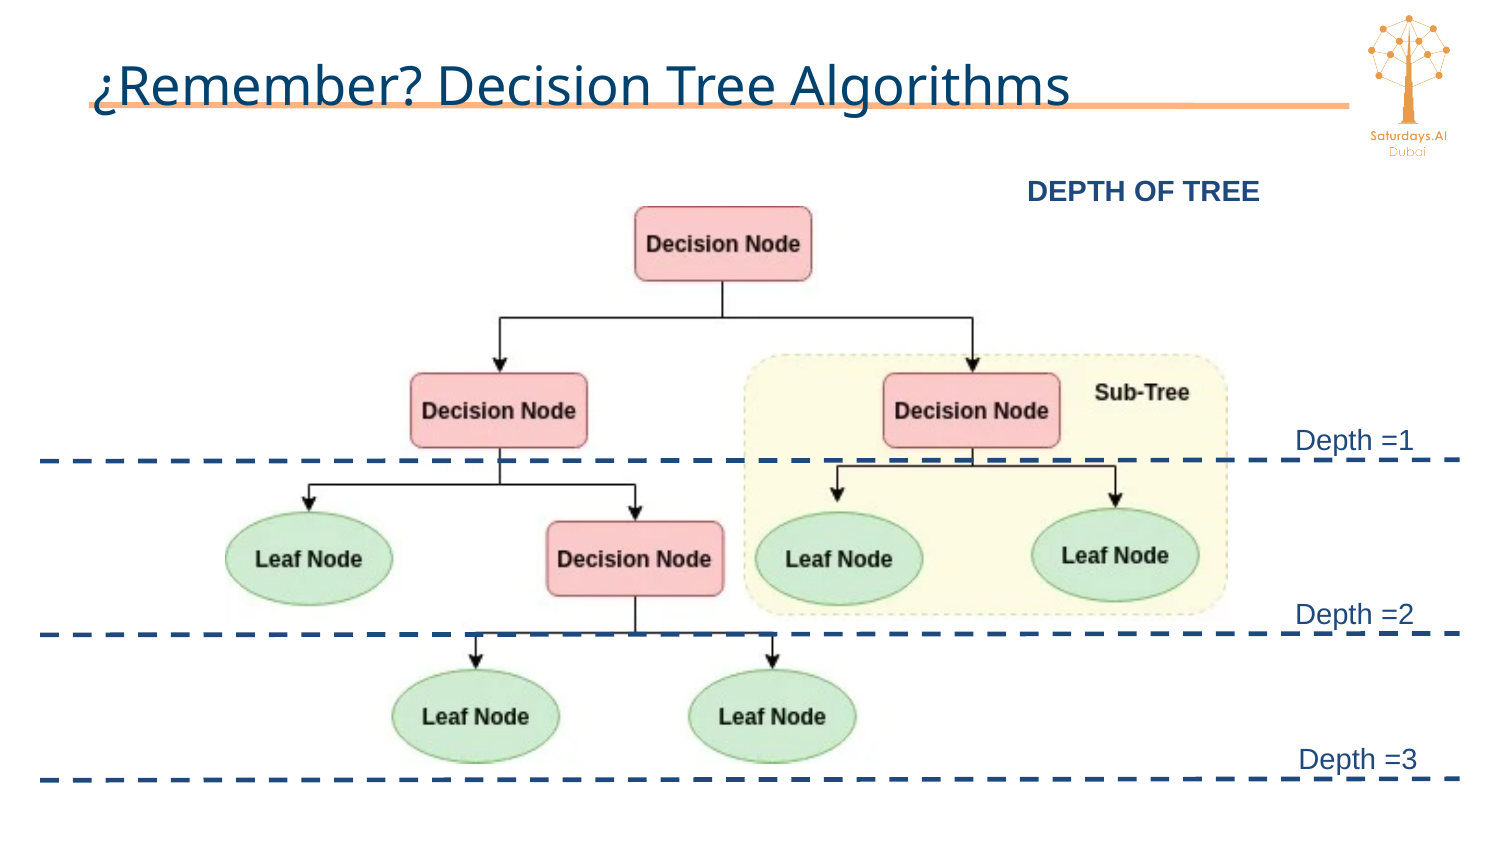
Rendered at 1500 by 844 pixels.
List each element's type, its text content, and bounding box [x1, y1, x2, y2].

picture [224, 462, 1228, 633]
text_box ¿Remember? Decision Tree Algorithms [91, 115, 1213, 120]
picture [224, 636, 1228, 764]
picture [1368, 15, 1450, 160]
text_box Depth =3 [1283, 725, 1460, 759]
text_box Depth =2 [1280, 580, 1457, 614]
picture [224, 205, 1228, 459]
text_box DEPTH OF TREE [1012, 157, 1357, 213]
text_box ¿Remember? Decision Tree Algorithms [91, 48, 1213, 103]
text_box Depth =1 [1280, 406, 1457, 440]
